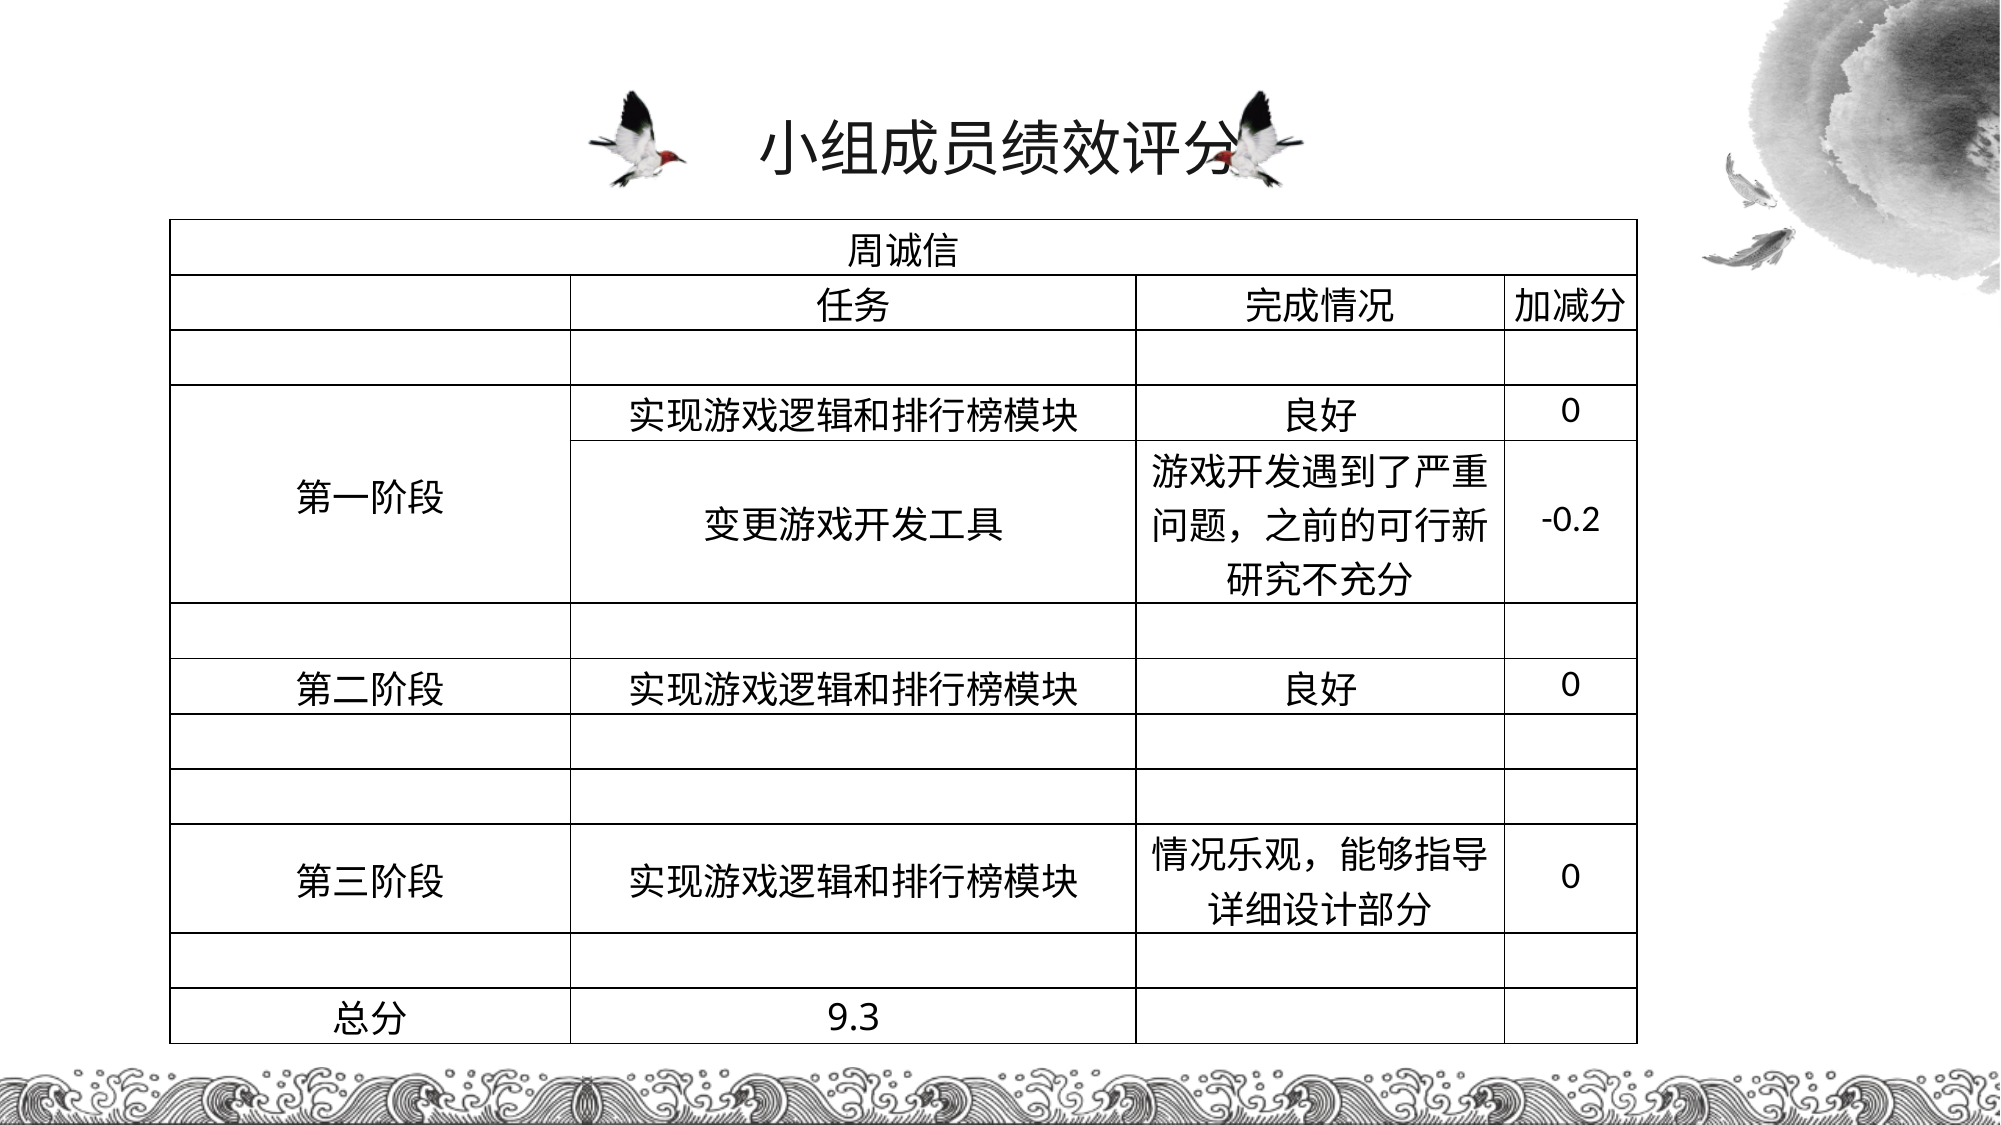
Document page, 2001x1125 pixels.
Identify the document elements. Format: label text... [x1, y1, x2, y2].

table_cell [571, 770, 1135, 823]
table_cell 变更游戏开发工具 [571, 441, 1135, 602]
table_cell [1137, 331, 1504, 384]
table_cell 0 [1505, 386, 1636, 440]
table_cell 总分 [171, 989, 570, 1043]
table_cell [1505, 934, 1636, 987]
table_cell [1137, 604, 1504, 658]
table_cell [171, 604, 570, 658]
table_cell [1137, 989, 1504, 1043]
table_cell [571, 331, 1135, 384]
table_cell [171, 934, 570, 987]
table_cell 任务 [571, 276, 1135, 329]
table_cell [571, 715, 1135, 768]
table_cell 第二阶段 [171, 659, 570, 713]
table_cell 实现游戏逻辑和排行榜模块 [571, 386, 1135, 440]
table_cell 游戏开发遇到了严重问题，之前的可行新研究不充分 [1137, 441, 1504, 602]
table_cell 0 [1505, 659, 1636, 713]
table_cell 良好 [1137, 386, 1504, 440]
table_cell [1505, 715, 1636, 768]
table_header 周诚信 [171, 220, 1636, 274]
table_cell [1505, 770, 1636, 823]
picture [1678, 0, 2001, 329]
table_cell 实现游戏逻辑和排行榜模块 [571, 659, 1135, 713]
table_cell 加减分 [1505, 276, 1636, 329]
table_cell [1137, 770, 1504, 823]
table_cell 第一阶段 [171, 386, 570, 602]
table_cell [171, 276, 570, 329]
table_cell [571, 604, 1135, 658]
table_cell [1505, 604, 1636, 658]
table_cell [1505, 989, 1636, 1043]
table_cell 情况乐观，能够指导详细设计部分 [1137, 825, 1504, 932]
table_cell [171, 770, 570, 823]
table_cell 第三阶段 [171, 825, 570, 932]
table_cell [1137, 934, 1504, 987]
picture [0, 1067, 2000, 1125]
table_cell [1137, 715, 1504, 768]
table_cell 实现游戏逻辑和排行榜模块 [571, 825, 1135, 932]
table_cell 9.3 [571, 989, 1135, 1043]
table_cell [171, 715, 570, 768]
table_cell [1505, 331, 1636, 384]
table_cell 良好 [1137, 659, 1504, 713]
table_cell [571, 934, 1135, 987]
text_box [534, 41, 1359, 247]
table_cell 0 [1505, 825, 1636, 932]
table_cell 完成情况 [1137, 276, 1504, 329]
table_cell -0.2 [1505, 441, 1636, 602]
table_cell [171, 331, 570, 384]
